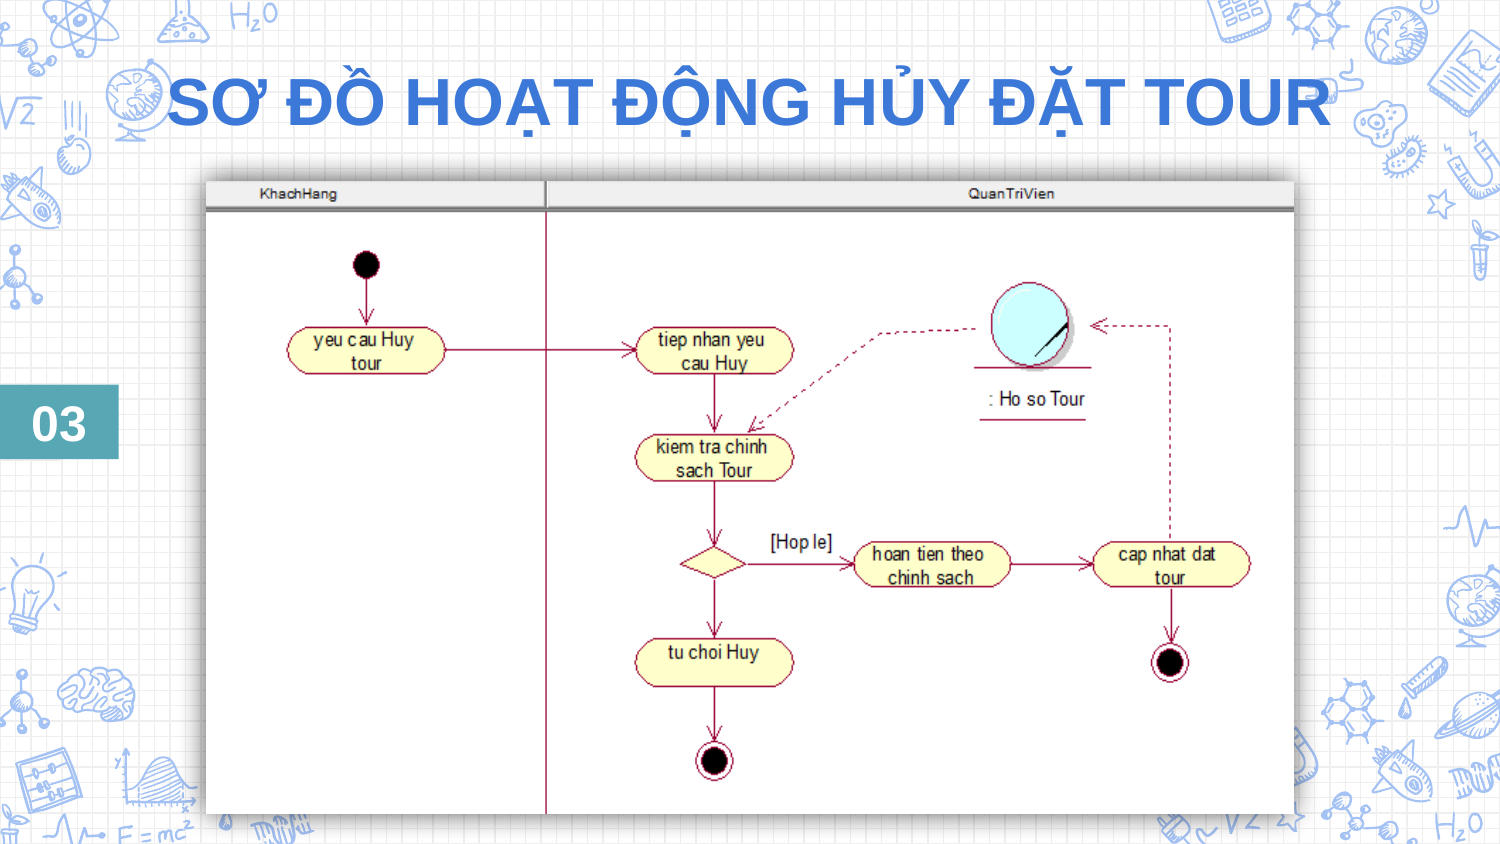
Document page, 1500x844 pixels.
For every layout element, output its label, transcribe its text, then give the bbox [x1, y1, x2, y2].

text_box 03 [0, 384, 119, 460]
picture [206, 180, 1294, 815]
text_box SƠ ĐỒ HOẠT ĐỘNG HỦY ĐẶT TOUR [139, 17, 1361, 154]
